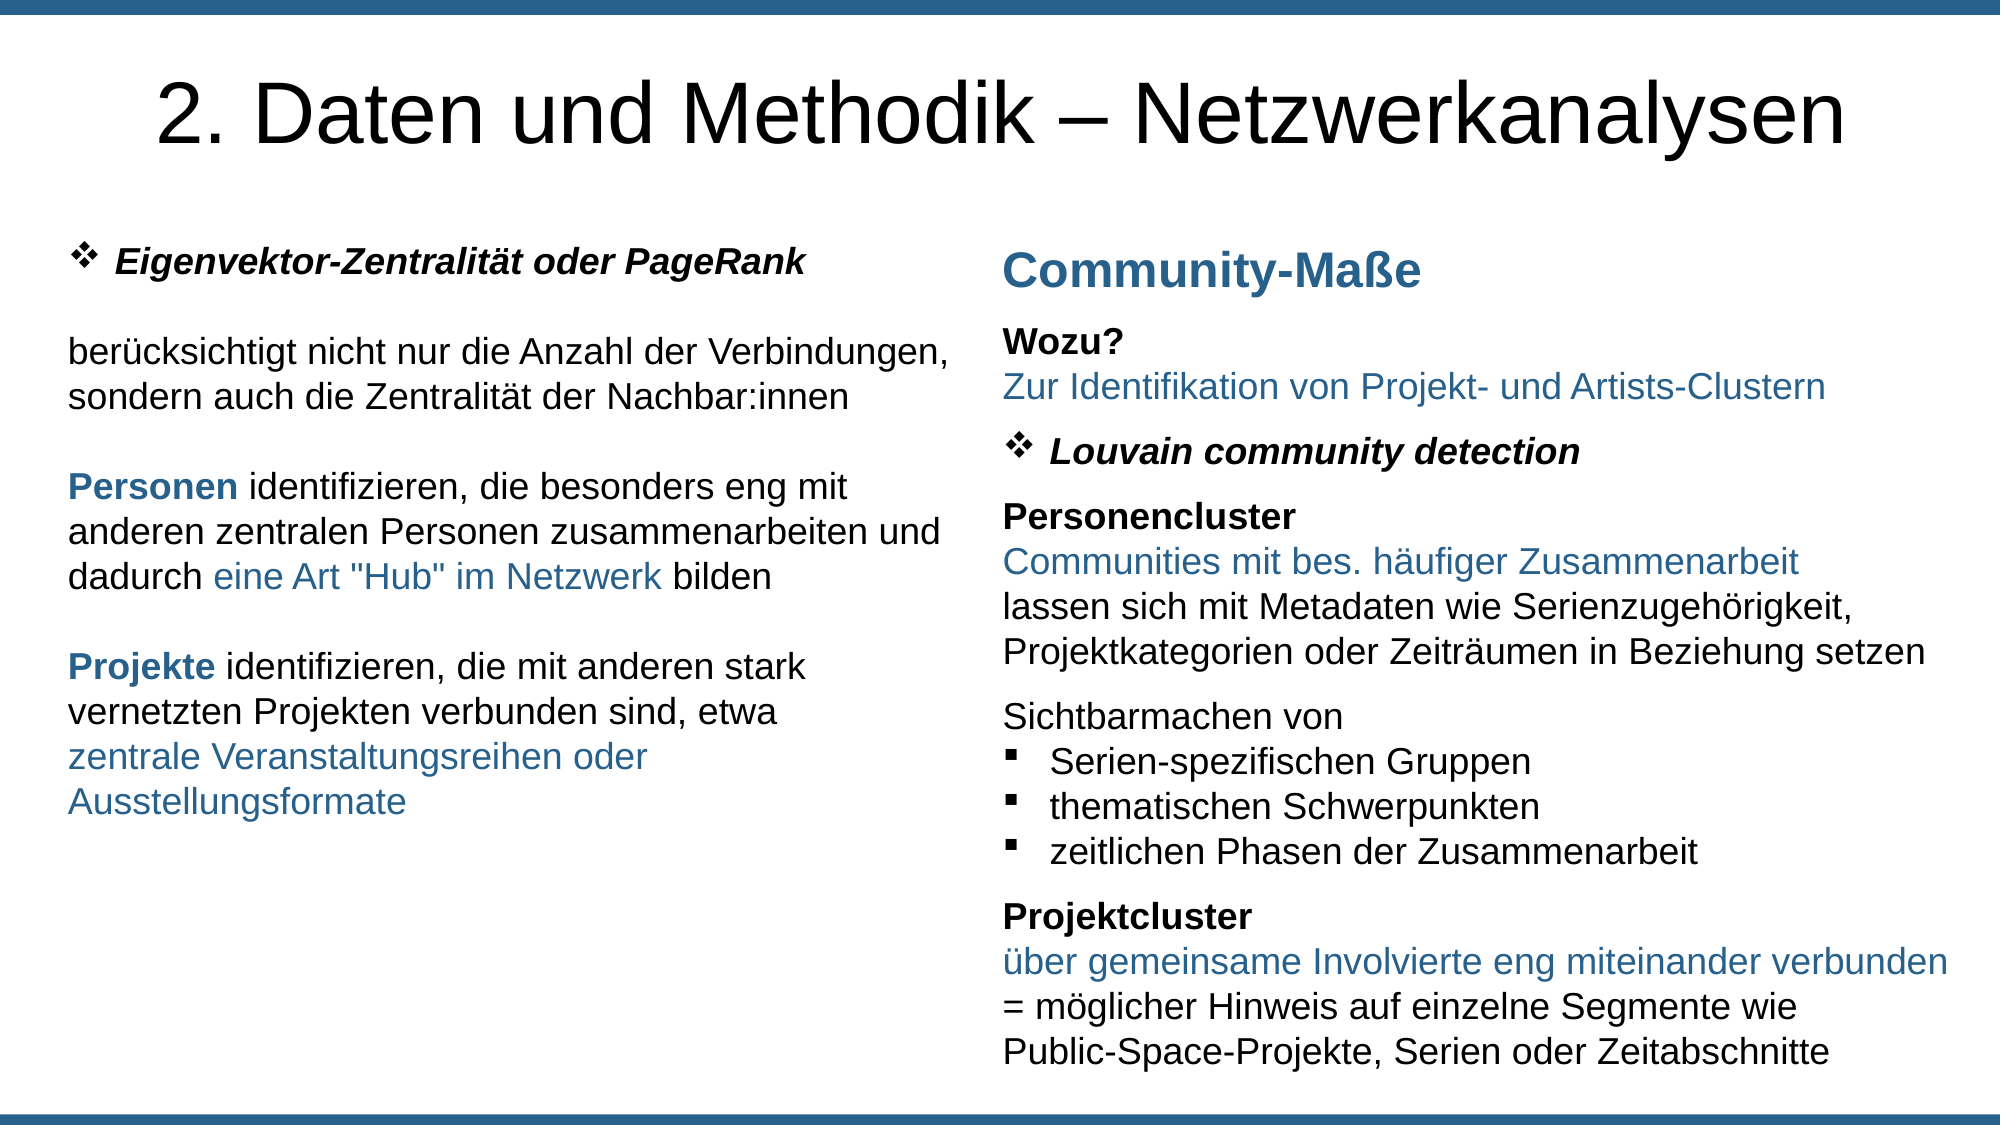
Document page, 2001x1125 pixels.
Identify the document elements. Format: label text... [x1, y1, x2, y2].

text_box Community-Maße Wozu? Zur Identifikation von Projekt- und Artists-Clustern Louvain community detection Personencluster Communities mit bes. häufiger Zusammenarbeit lassen sich mit Metadaten wie Serienzugehörigkeit, Projektkategorien oder Zeiträumen in Beziehung setzen Sichtbarmachen von Serien-spezifischen Gruppen thematischen Schwerpunkten zeitlichen Phasen der Zusammenarbeit Projektcluster über gemeinsame Involvierte eng miteinander verbunden = möglicher Hinweis auf einzelne Segmente wie Public-Space-Projekte, Serien oder Zeitabschnitte [987, 229, 1970, 1080]
text_box Eigenvektor-Zentralität oder PageRank berücksichtigt nicht nur die Anzahl der Verbindungen, sondern auch die Zentralität der Nachbar:innen Personen identifizieren, die besonders eng mit anderen zentralen Personen zusammenarbeiten und dadurch eine Art "Hub" im Netzwerk bilden Projekte identifizieren, die mit anderen stark vernetzten Projekten verbunden sind, etwa zentrale Veranstaltungsreihen oder Ausstellungsformate [53, 229, 987, 830]
list 2. Daten und Methodik – Netzwerkanalysen [53, 55, 1952, 175]
